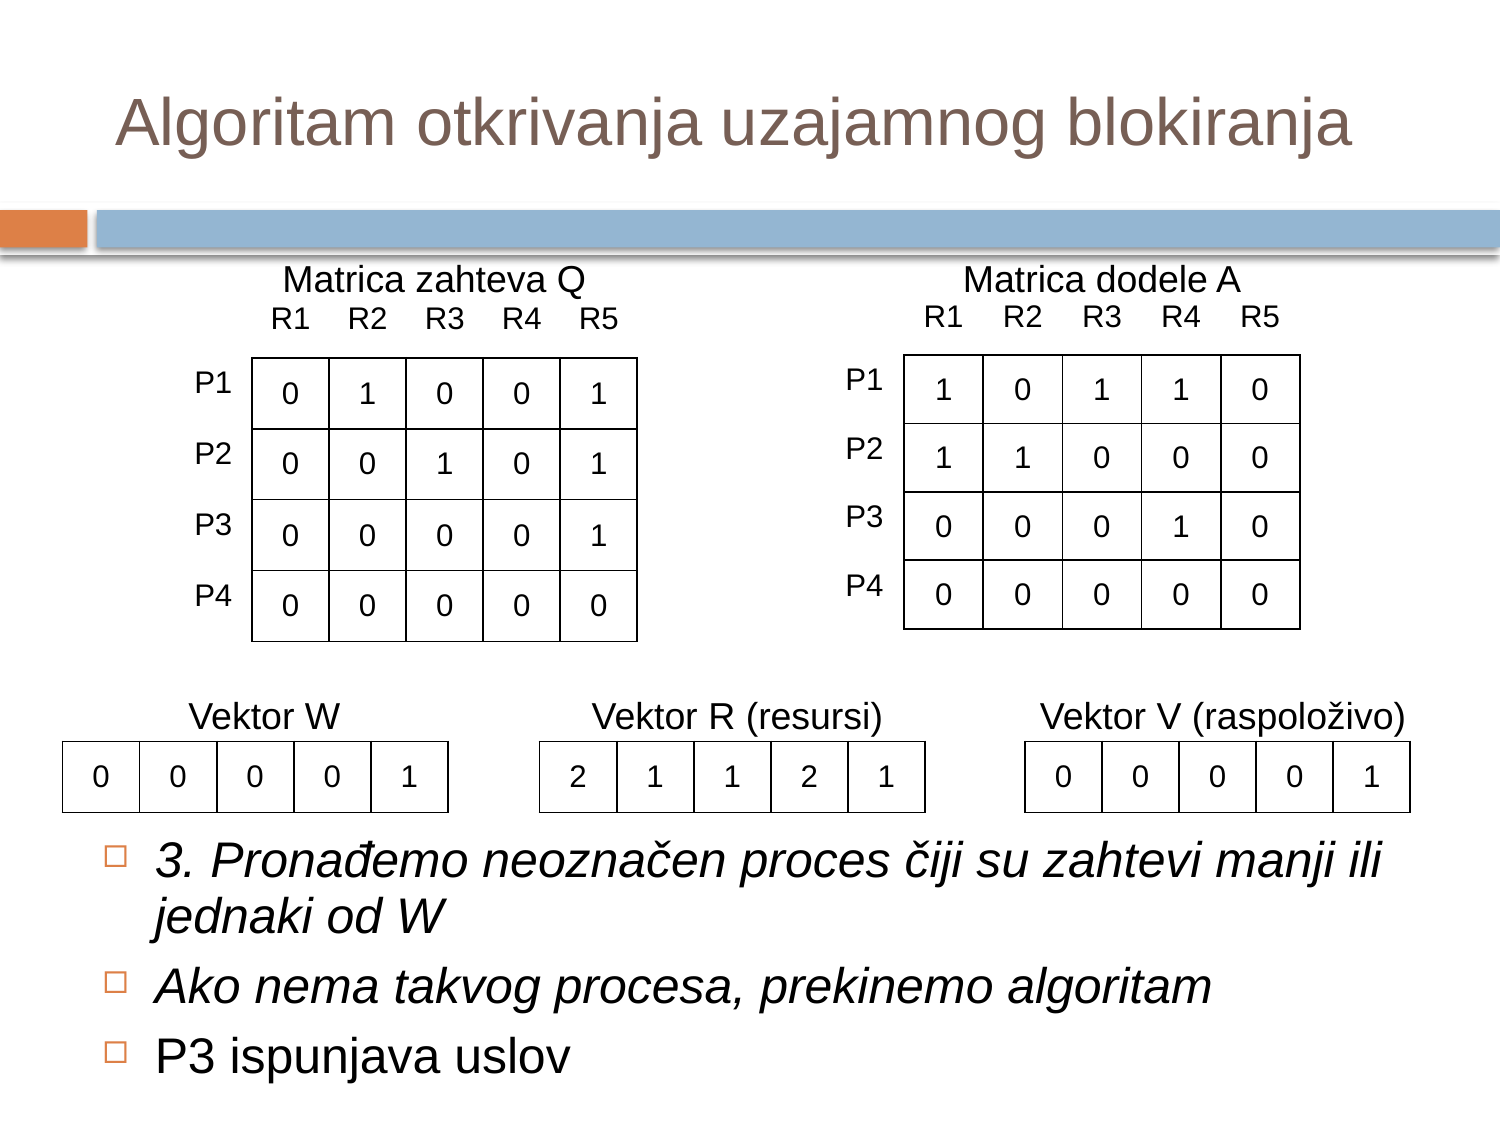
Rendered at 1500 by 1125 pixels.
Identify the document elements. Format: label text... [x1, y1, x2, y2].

title Algoritam otkrivanja uzajamnog blokiranja [100, 37, 1438, 200]
table_header 0 [63, 742, 99, 812]
text_box 3. Pronađemo neoznačen proces čiji su zahtevi manji ili jednaki od W Ako nema takvog procesa, prekinemo algoritam P3 ispunjava uslov [87, 824, 1488, 1125]
list Matrica zahteva Q Matrica dodele A Vektor W Vektor R (resursi) Vektor V (raspoloživo) [99, 224, 1438, 863]
